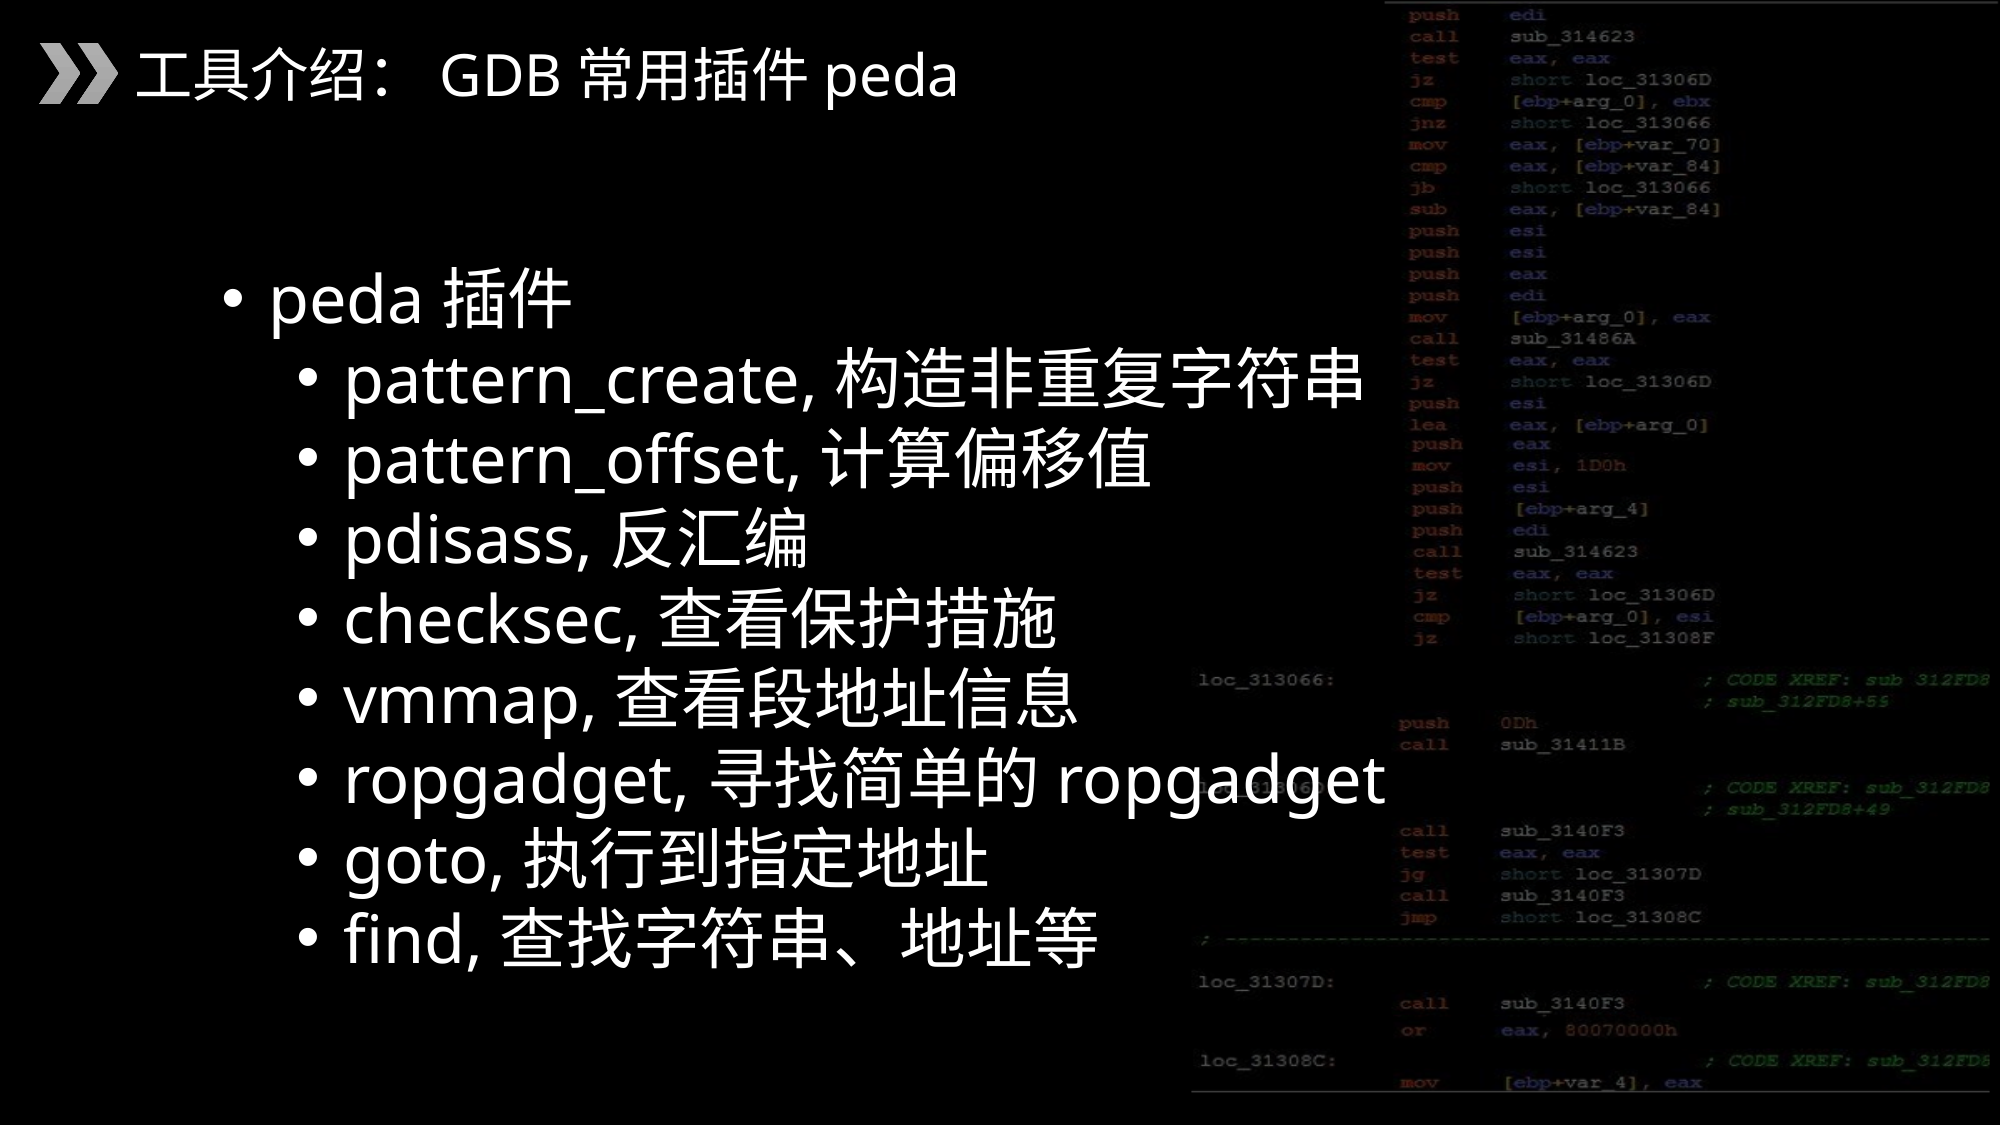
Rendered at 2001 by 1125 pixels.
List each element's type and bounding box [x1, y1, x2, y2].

picture [0, 0, 2000, 1125]
text_box [39, 42, 119, 104]
